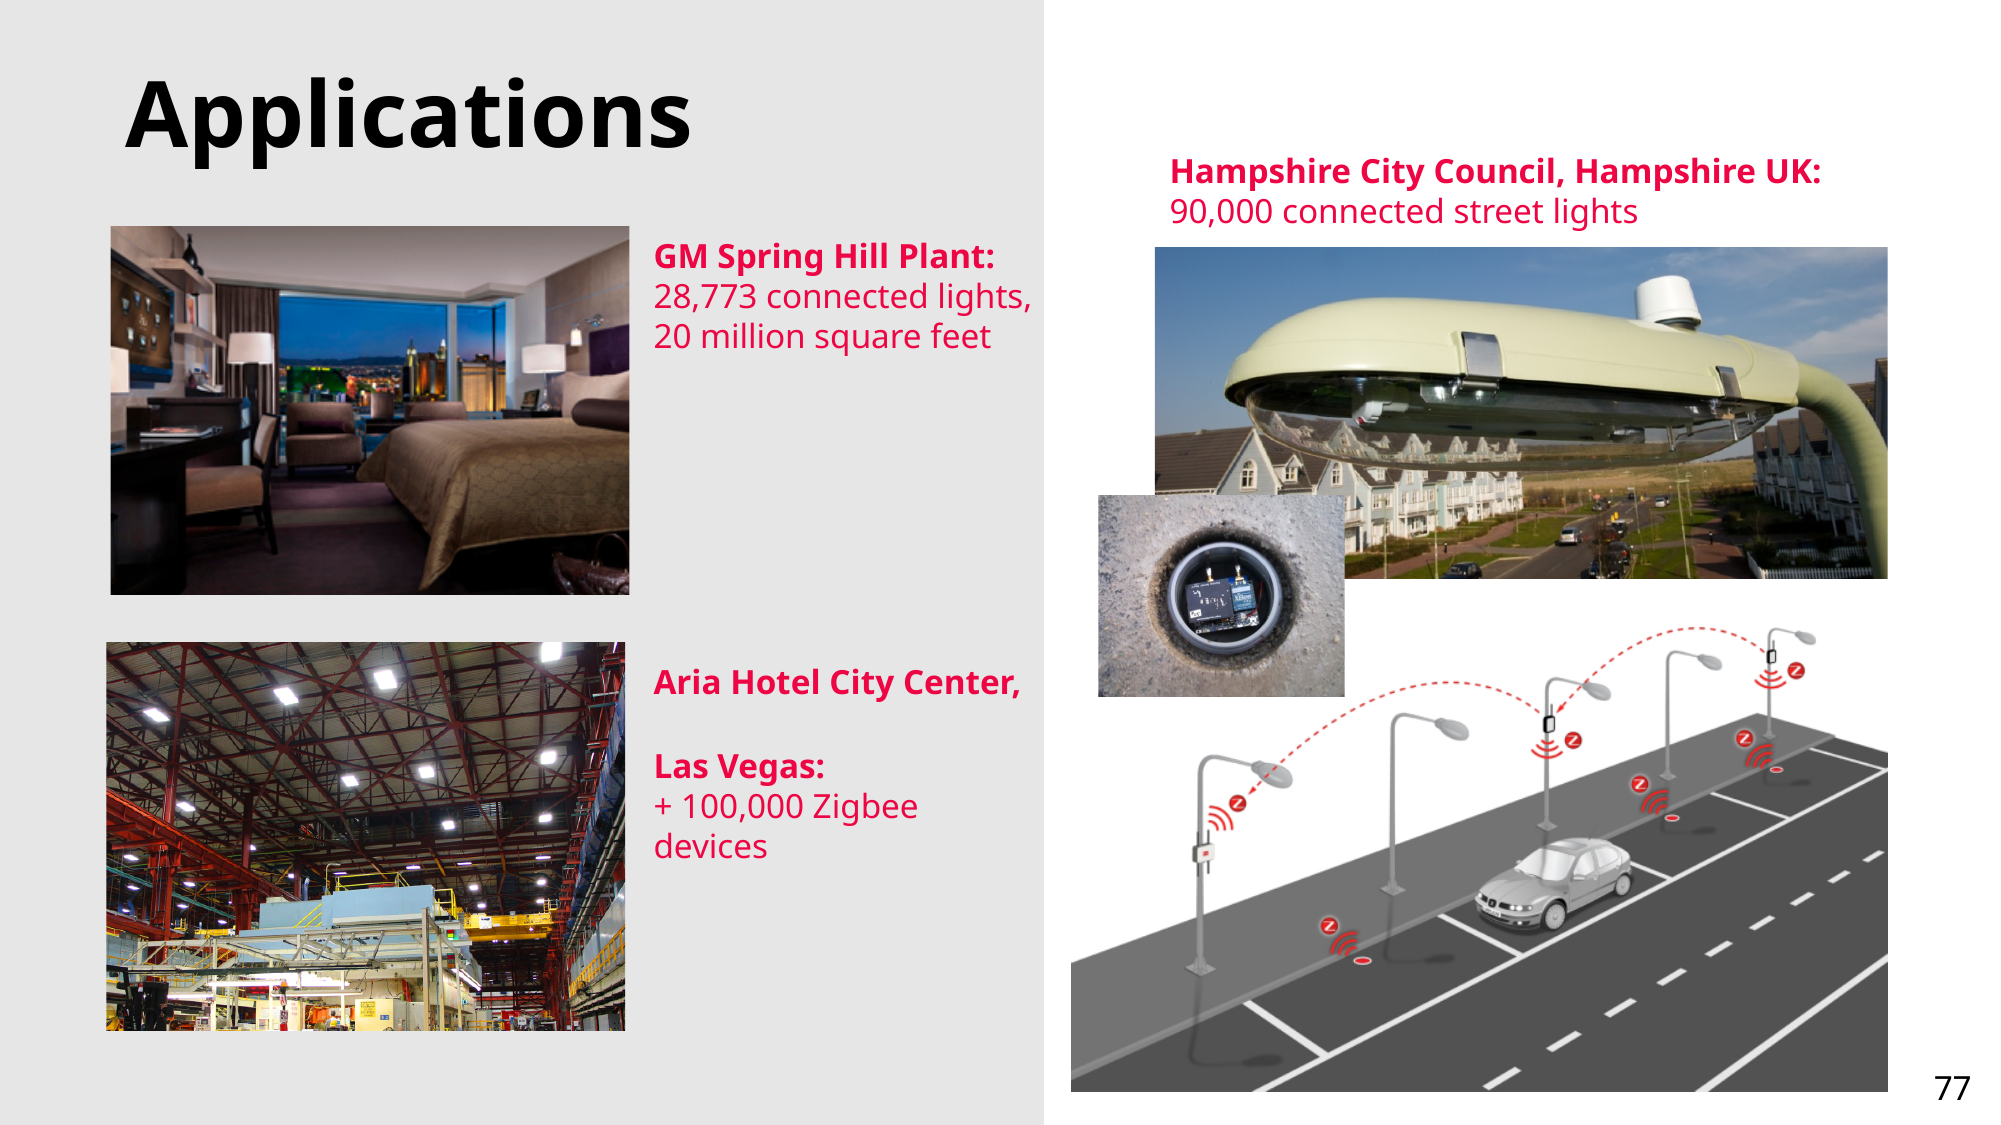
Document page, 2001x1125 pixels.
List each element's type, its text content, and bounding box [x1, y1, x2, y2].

picture [1070, 247, 1889, 1093]
text_box Aria Hotel City Center, Las Vegas: + 100,000 Zigbee devices [638, 653, 1044, 873]
text_box Applications [110, 9, 1836, 227]
picture [106, 642, 626, 1031]
text_box Hampshire City Council, Hampshire UK: 90,000 connected street lights [1154, 143, 2000, 238]
picture [110, 226, 630, 596]
text_box GM Spring Hill Plant: 28,773 connected lights, 20 million square feet [638, 227, 1177, 363]
text_box [0, 0, 1046, 1125]
